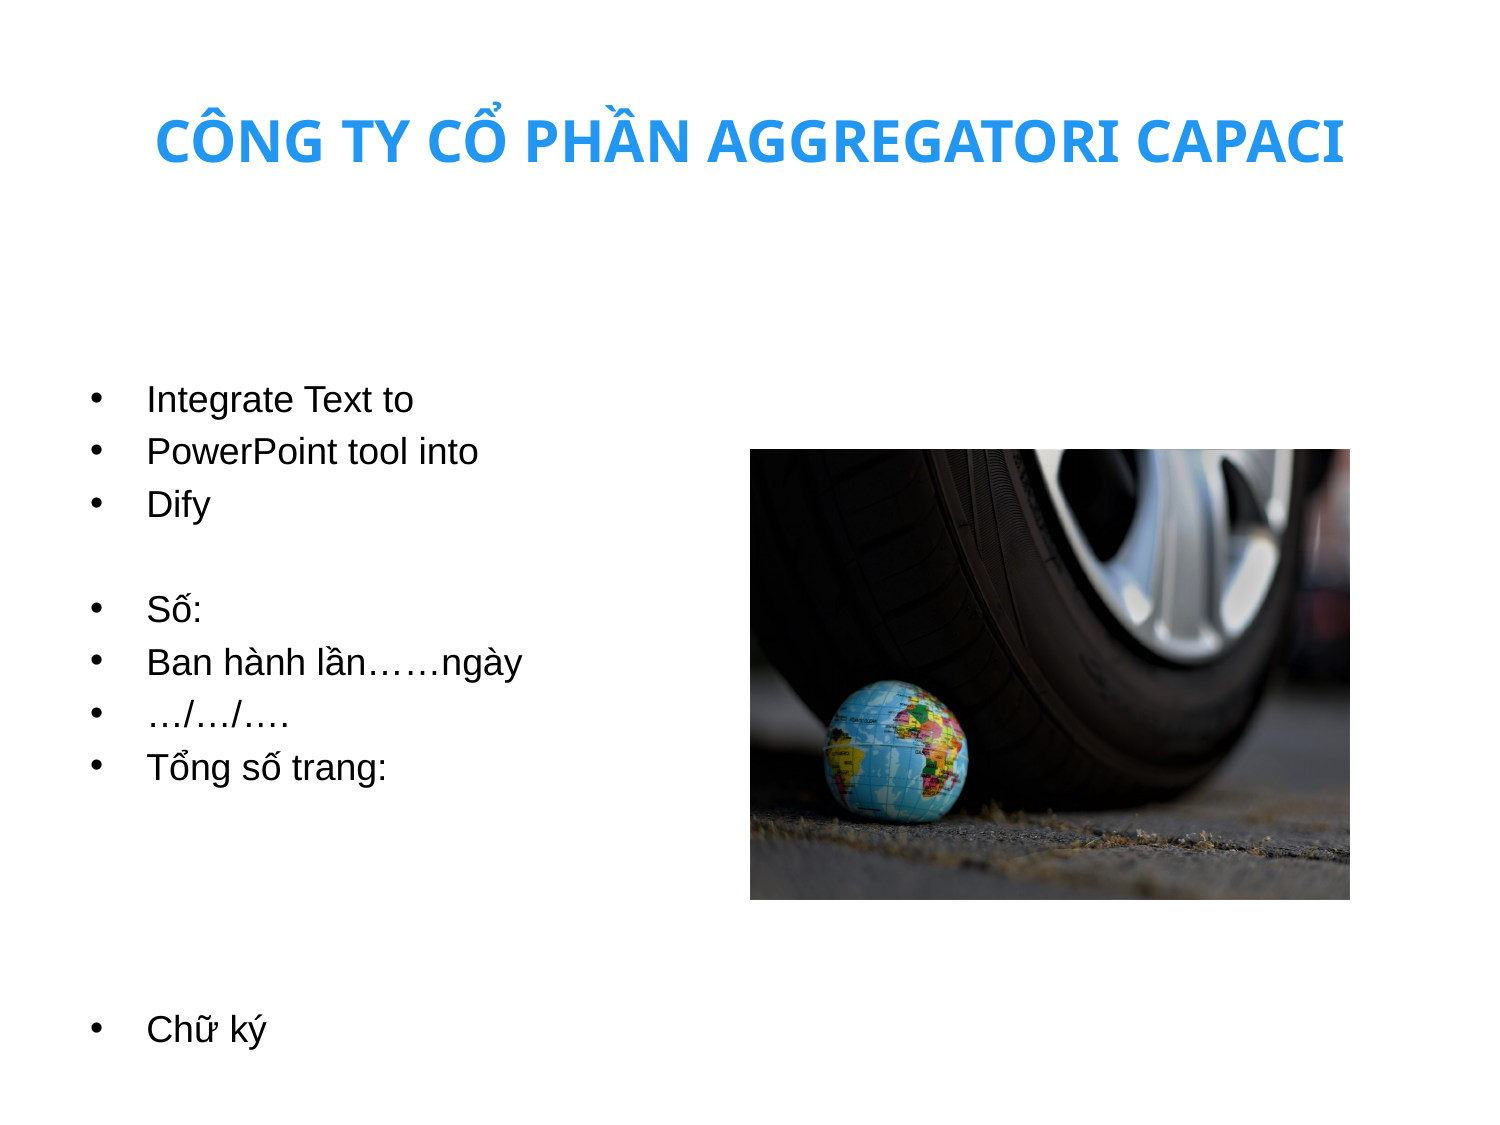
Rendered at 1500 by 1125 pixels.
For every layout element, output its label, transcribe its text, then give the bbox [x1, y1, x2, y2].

title CÔNG TY CỔ PHẦN AGGREGATORI CAPACI [75, 45, 1425, 233]
picture [749, 449, 1351, 901]
list Integrate Text to PowerPoint tool into Dify Số: Ban hành lần……ngày …/…/…. Tổng số trang: Chữ ký Họ tên Chức vụ Ngày Bảng theo dõi nội dung sửa đổi tài liệu Lần sửa đổi Ngày sửa đổi Vị trí sửa đổi Nội dung sửa đổi Ghi chú Table of content [75, 262, 1425, 1005]
